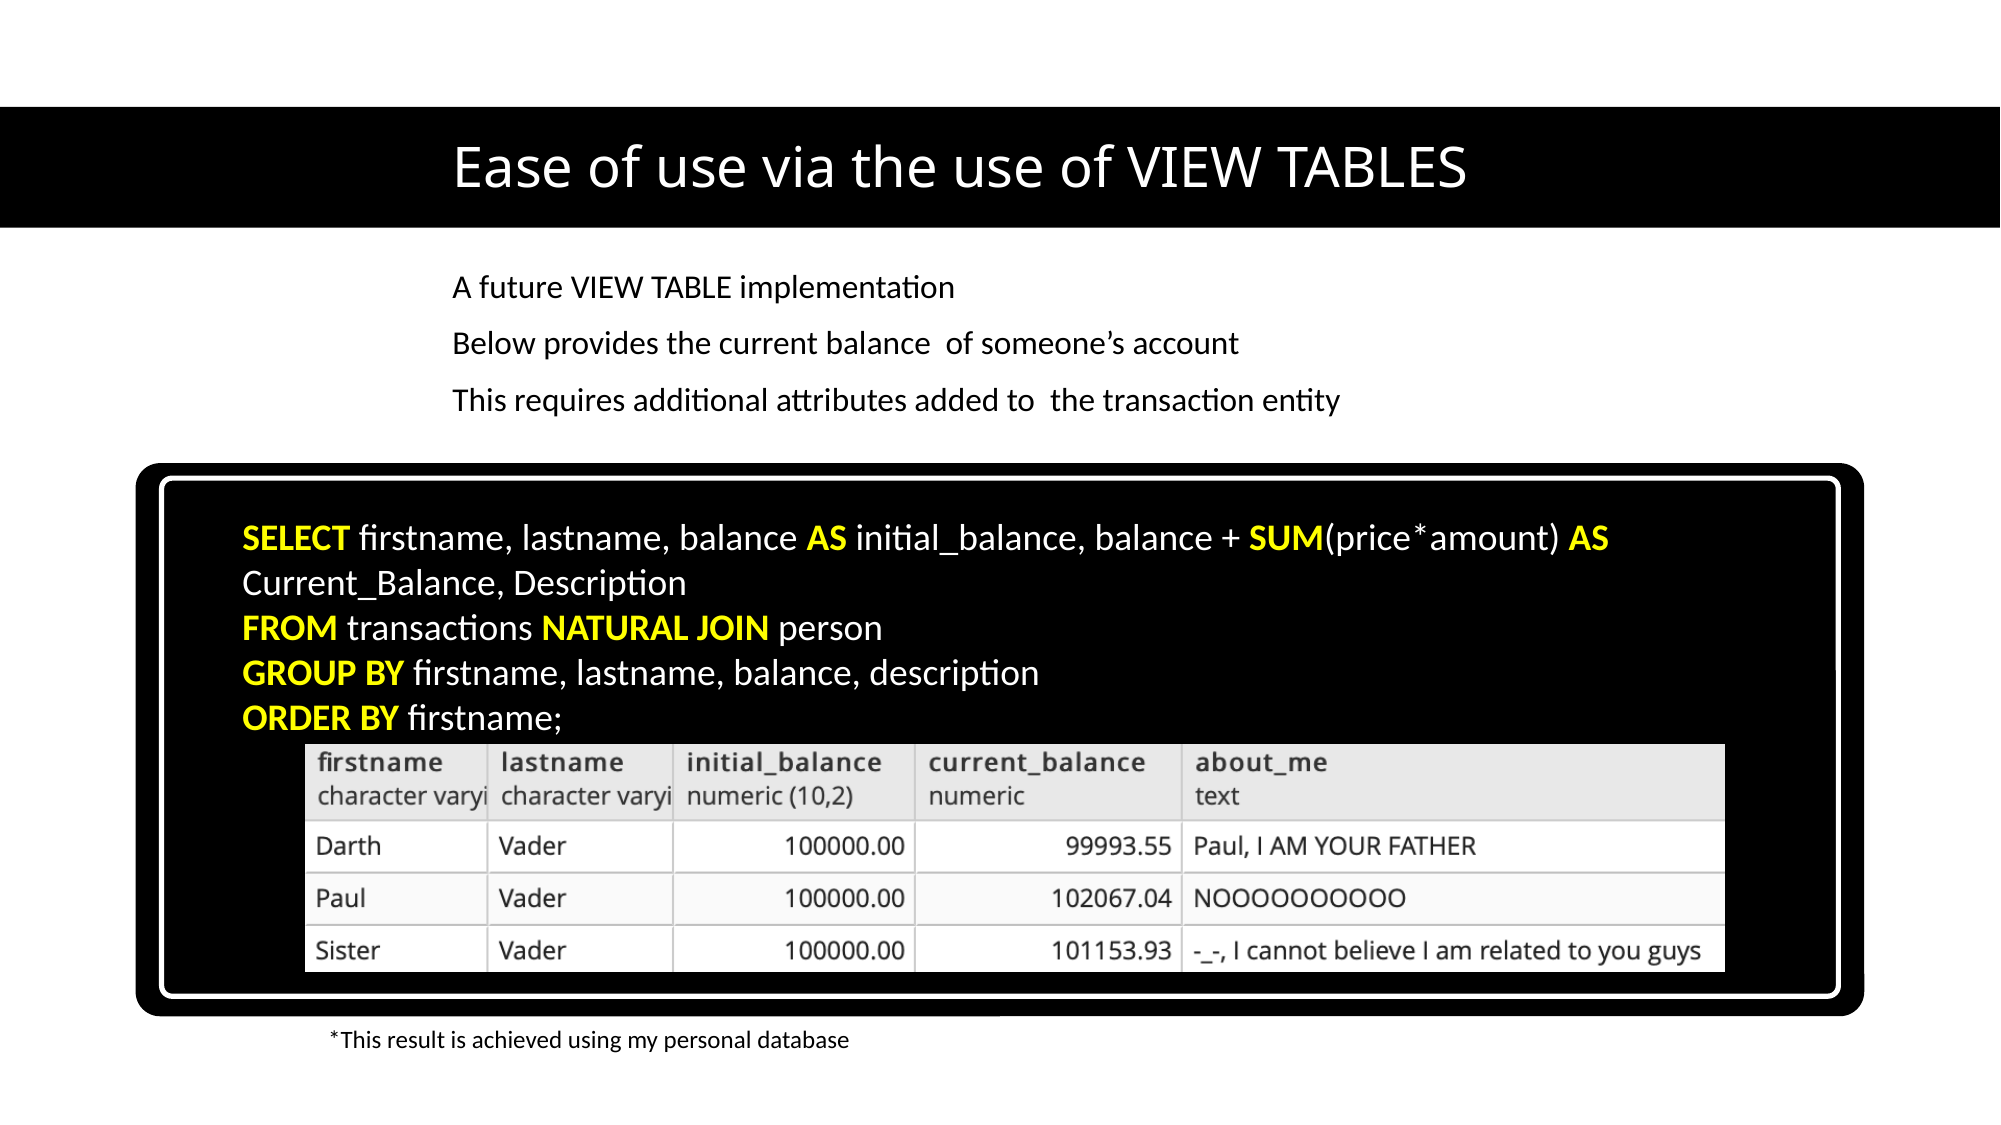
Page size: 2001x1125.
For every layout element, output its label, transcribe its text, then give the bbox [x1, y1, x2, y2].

text_box *This result is achieved using my personal database [313, 1017, 866, 1061]
list A future VIEW TABLE implementation Below provides the current balance of someone’s account This requires additional attributes added to the transaction entity [437, 262, 1538, 427]
text_box [0, 106, 2000, 229]
picture [305, 744, 1725, 972]
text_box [135, 463, 1865, 1017]
title Ease of use via the use of VIEW TABLES [437, 110, 1538, 228]
